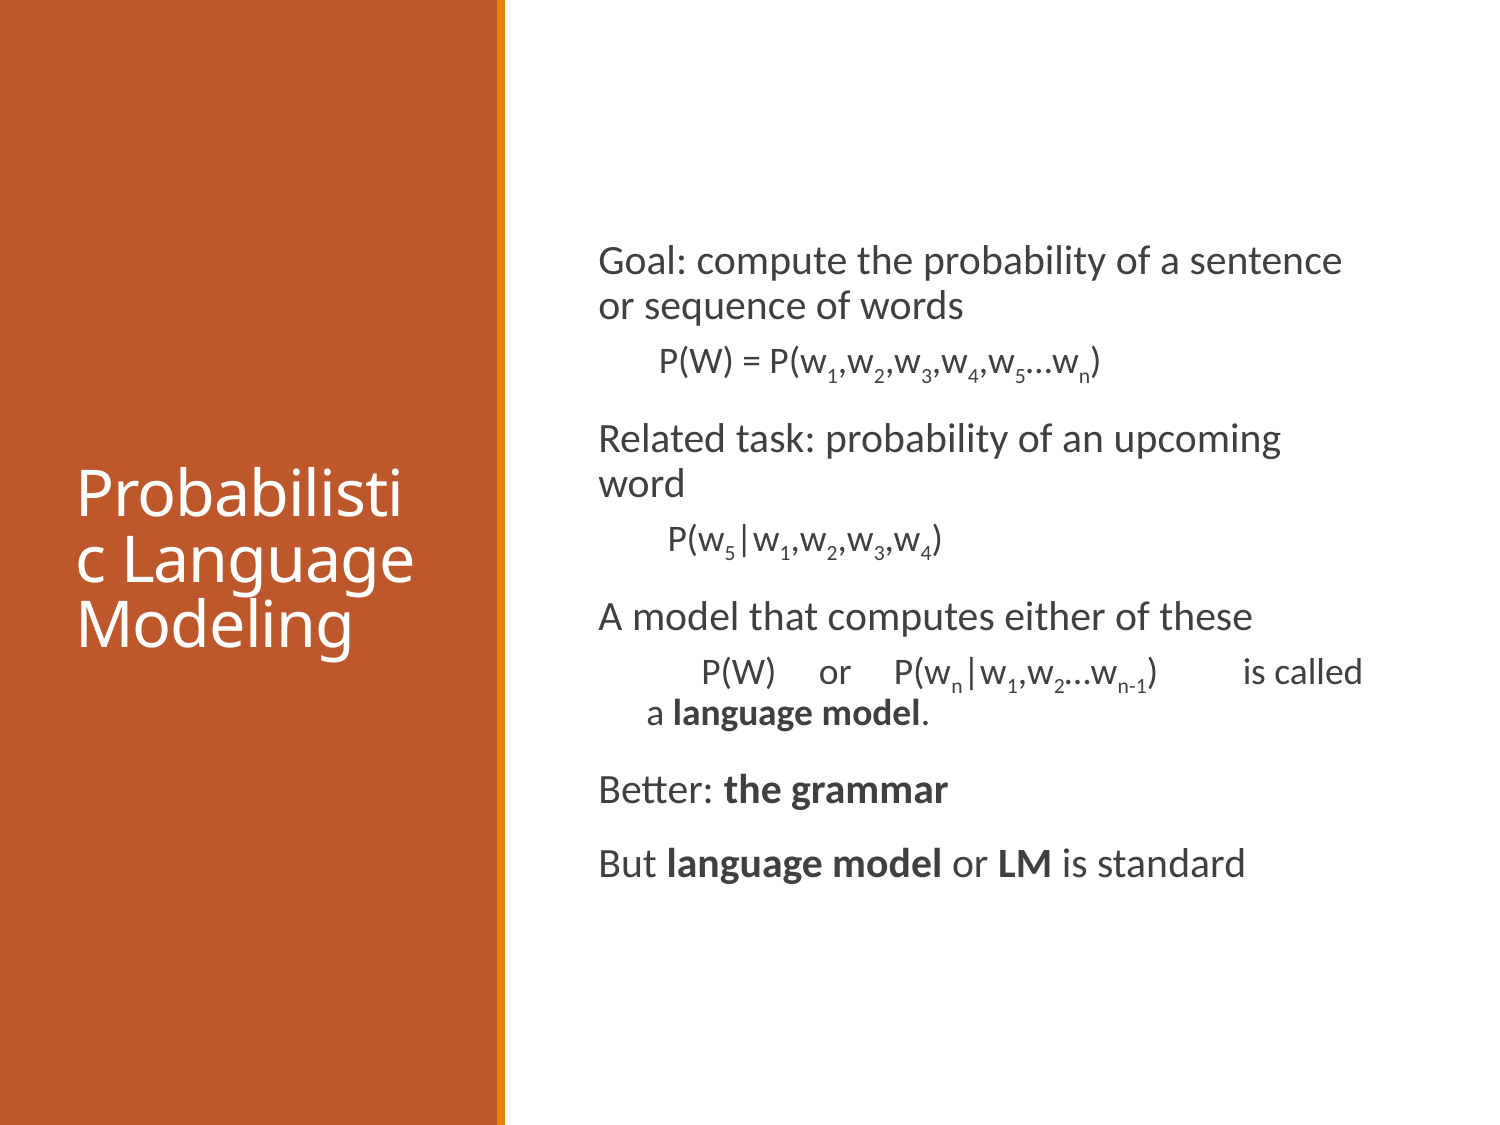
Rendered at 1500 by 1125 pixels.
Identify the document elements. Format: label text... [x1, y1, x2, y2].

text_box [506, 0, 1500, 1125]
text_box [496, 0, 506, 1125]
title Probabilistic Language Modeling [60, 99, 441, 1026]
text_box [0, 0, 496, 1125]
list Goal: compute the probability of a sentence or sequence of words P(W) = P(w1,w2,w3,w4,w5…wn) Related task: probability of an upcoming word P(w5|w1,w2,w3,w4) A model that computes either of these P(W) or P(wn|w1,w2…wn-1) is called a language model. Better: the grammar But language model or LM is standard [583, 99, 1373, 1026]
